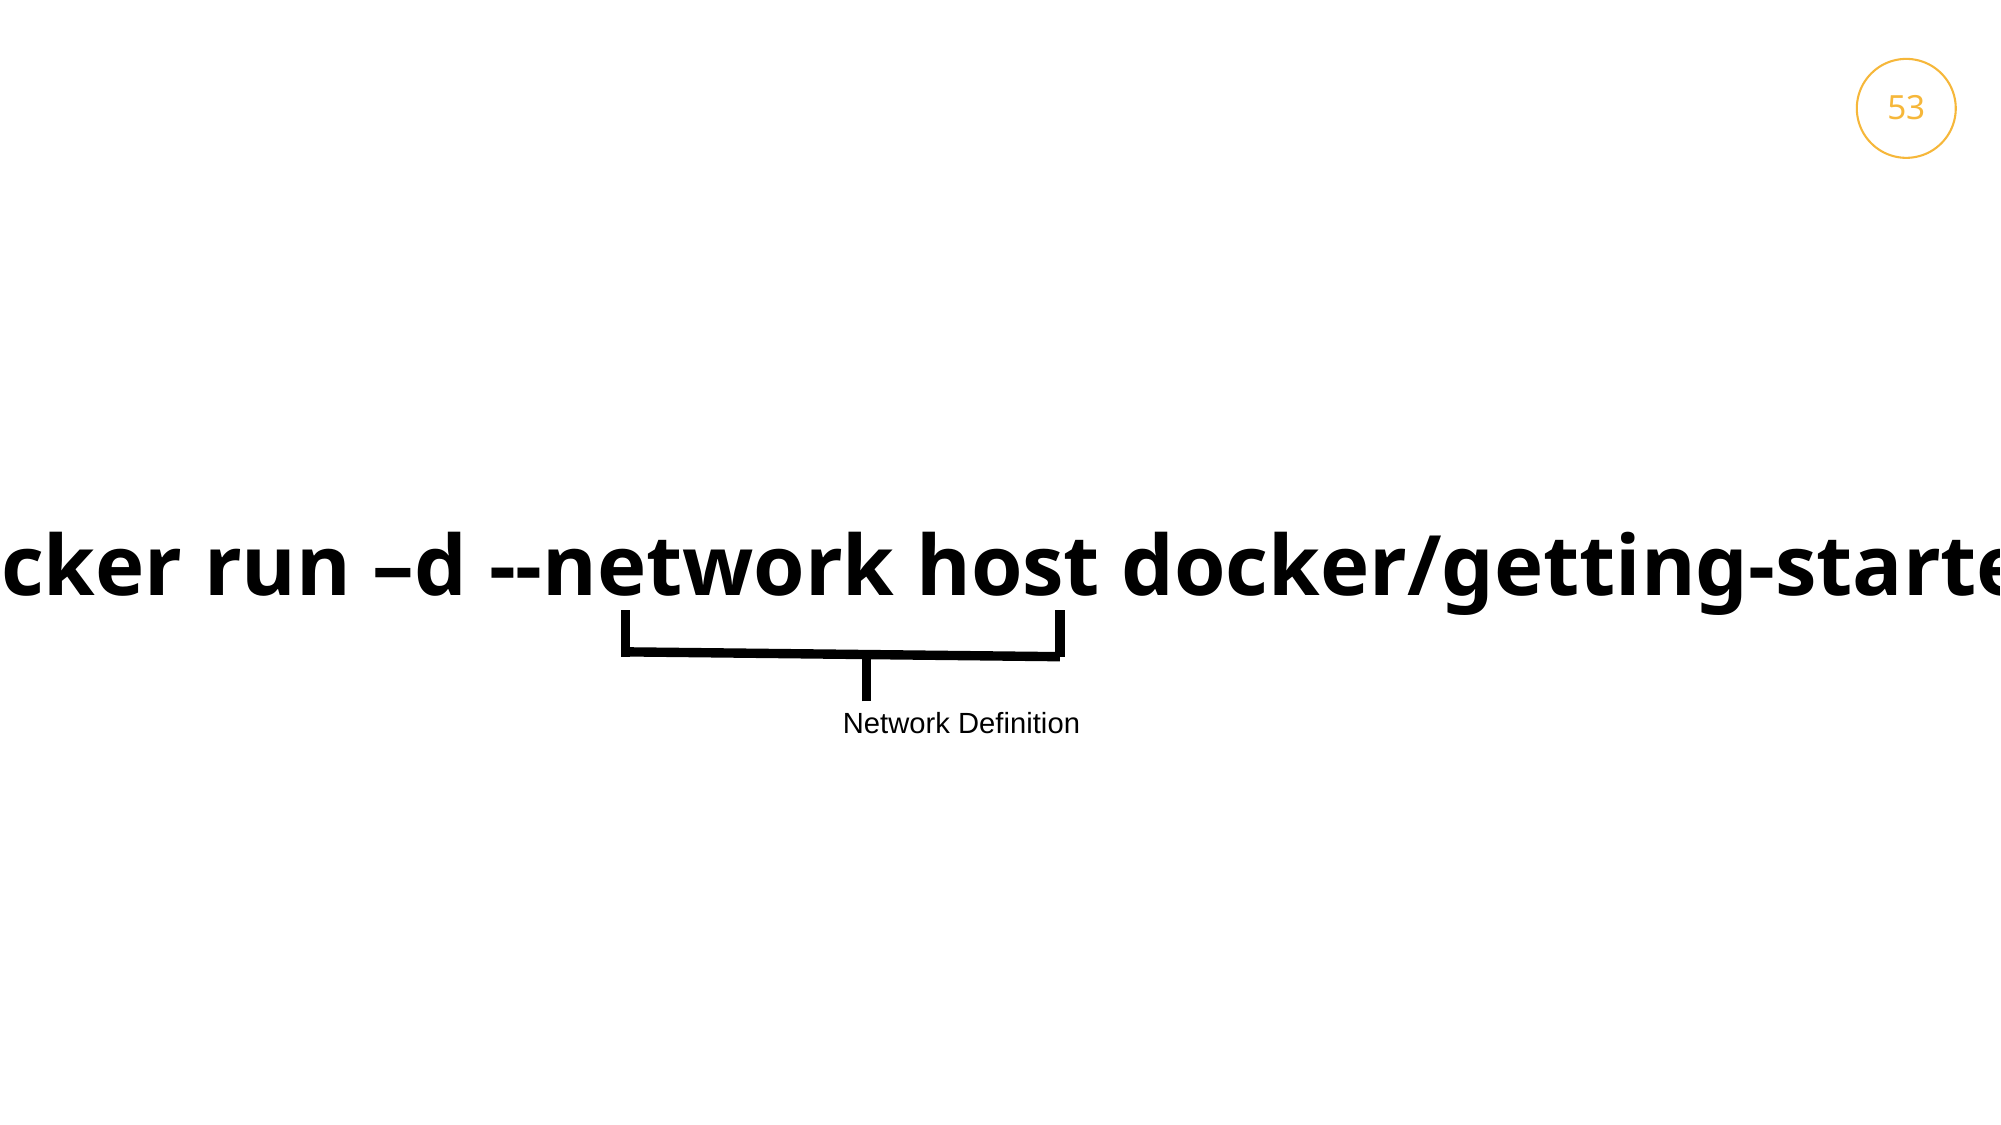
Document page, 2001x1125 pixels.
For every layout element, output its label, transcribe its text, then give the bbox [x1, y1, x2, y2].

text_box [1856, 58, 1956, 158]
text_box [626, 651, 1059, 657]
text_box Network Definition [828, 697, 1096, 747]
text_box docker run –d --network host docker/getting-started [0, 504, 2000, 620]
